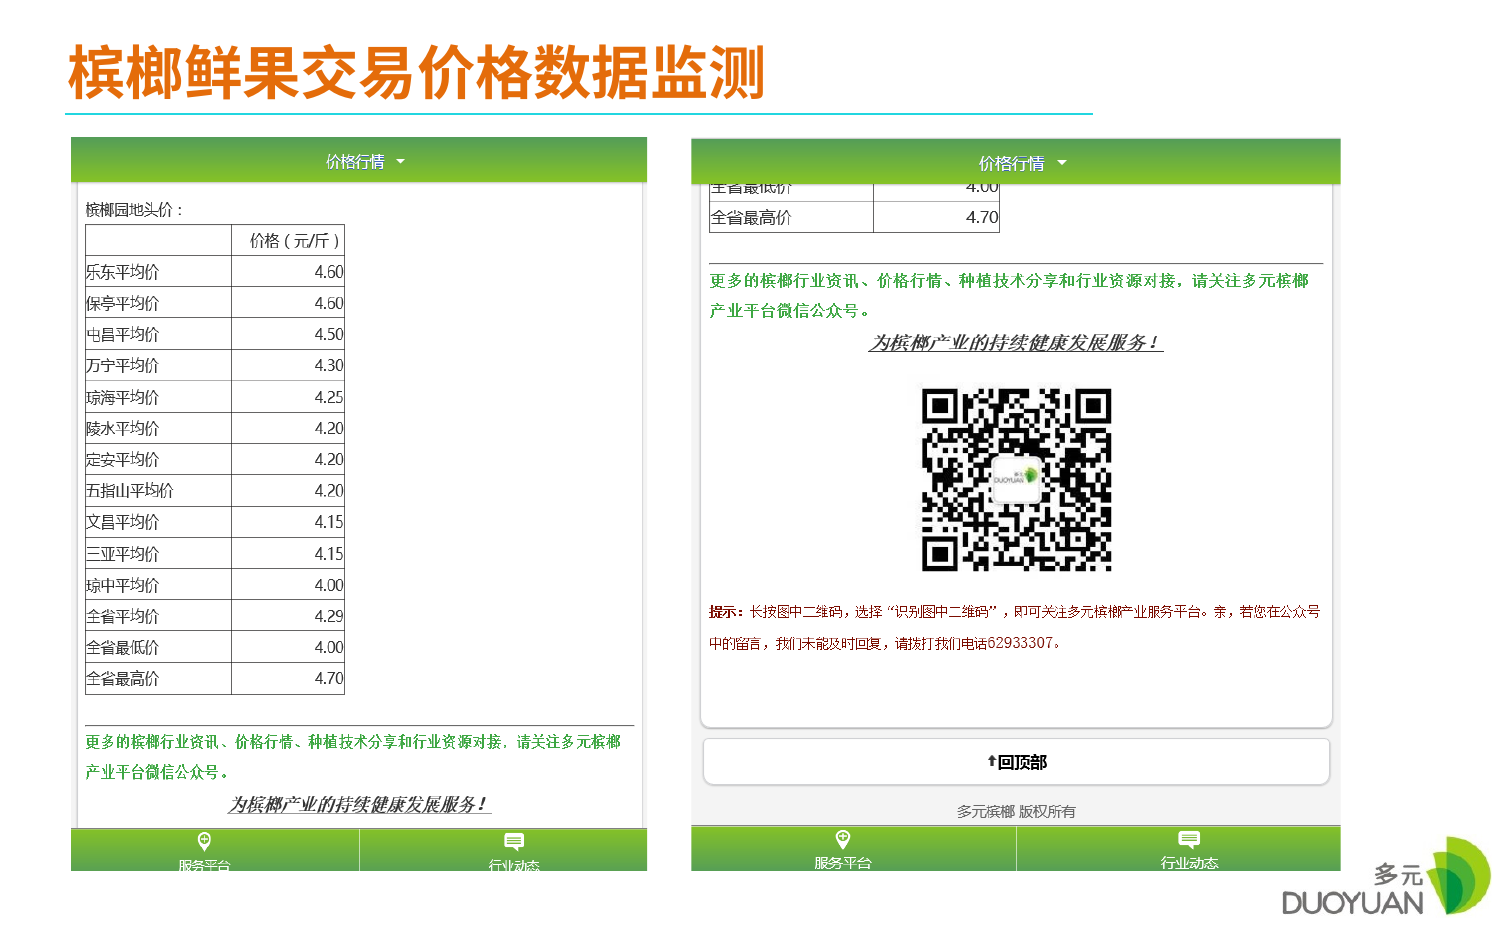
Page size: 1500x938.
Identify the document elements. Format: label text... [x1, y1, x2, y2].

picture [70, 137, 648, 871]
text_box 槟榔鲜果交易价格数据监测 [53, 28, 1093, 114]
picture [690, 137, 1492, 918]
